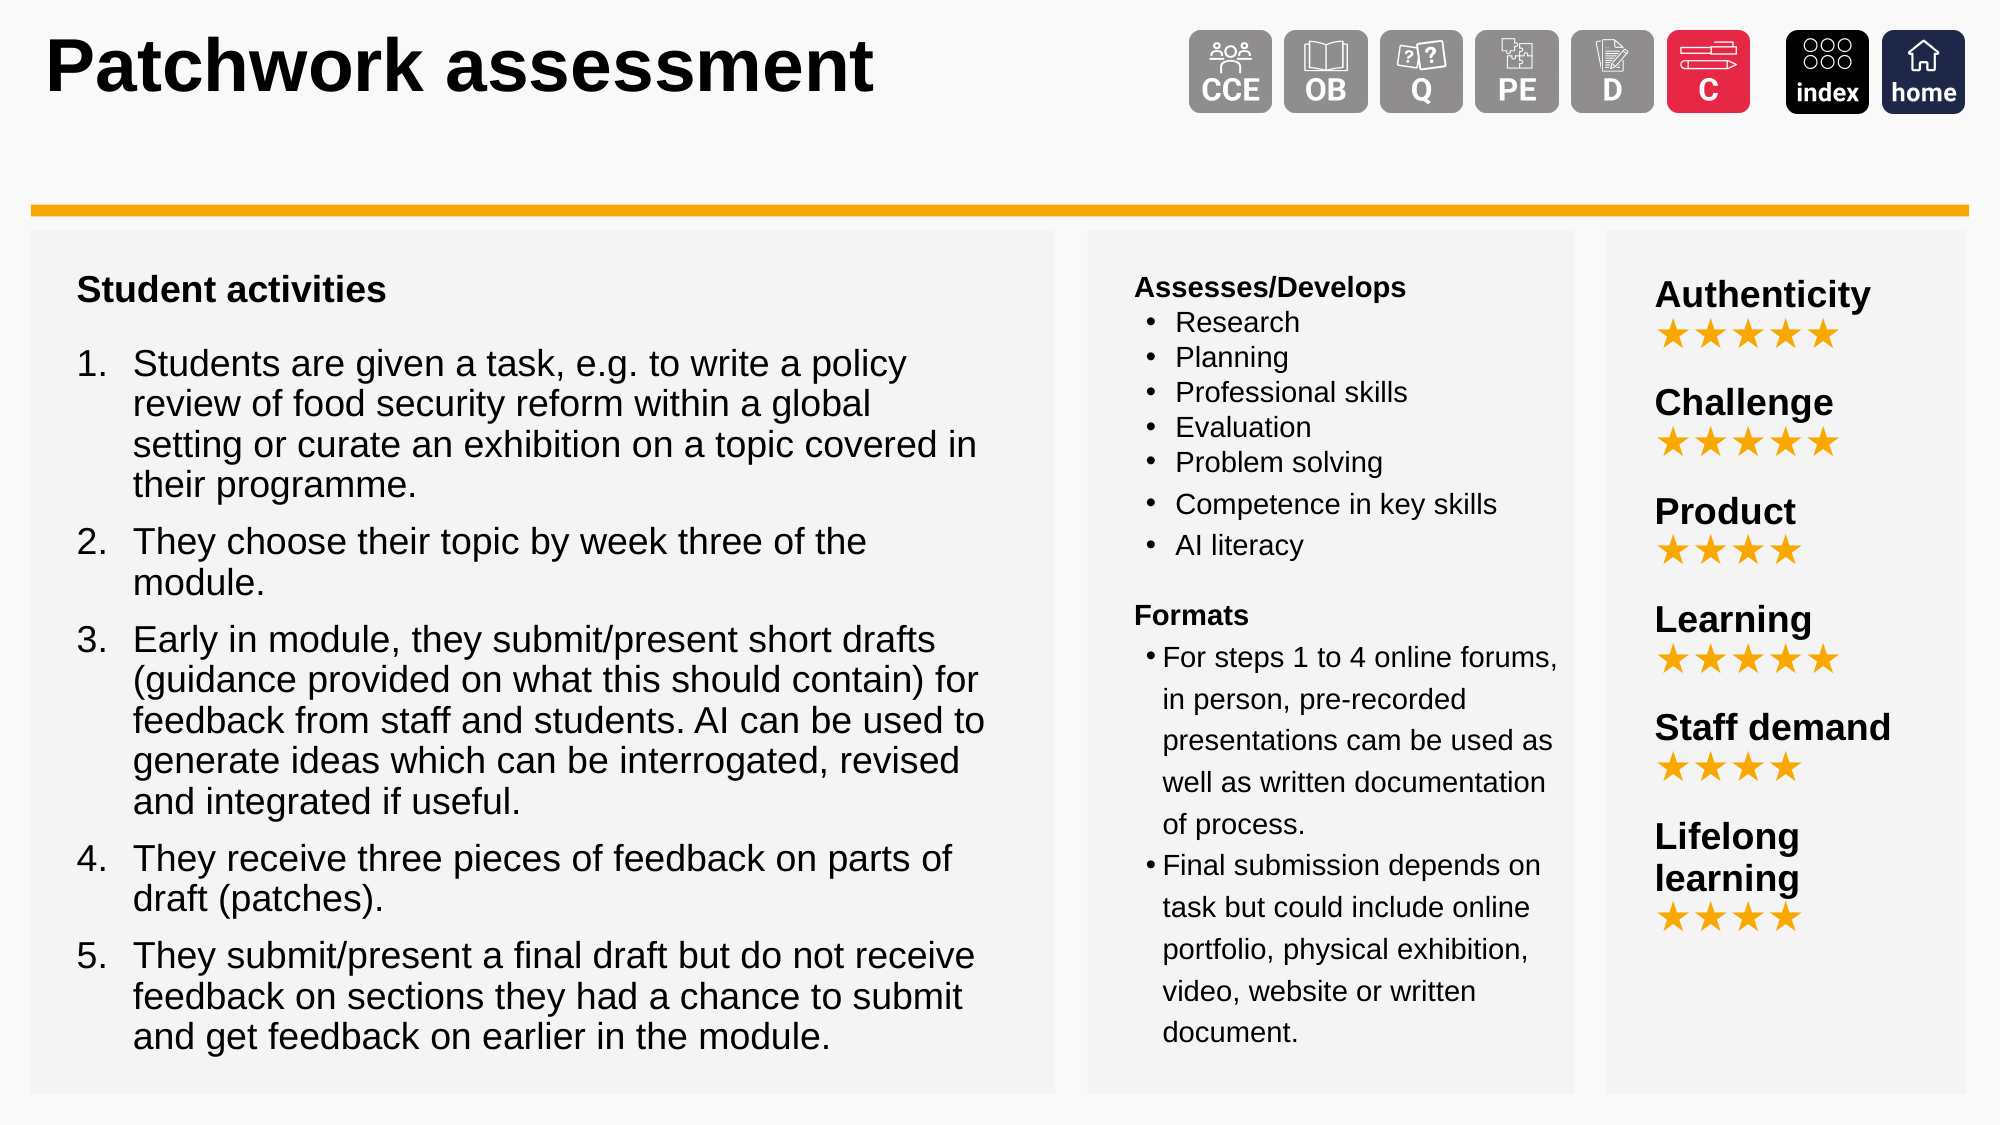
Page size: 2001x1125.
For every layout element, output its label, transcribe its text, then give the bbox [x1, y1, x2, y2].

picture [1475, 30, 1559, 113]
text_box Assesses/Develops Research Planning Professional skills Evaluation Problem solving Competence in key skills AI literacy Formats For steps 1 to 4 online forums, in person, pre-recorded presentations cam be used as well as written documentation of process. Final submission depends on task but could include online portfolio, physical exhibition, video, website or written document. [1119, 260, 1589, 1102]
picture [1380, 30, 1463, 113]
list Student activities Students are given a task, e.g. to write a policy review of food security reform within a global setting or curate an exhibition on a topic covered in their programme. They choose their topic by week three of the module. Early in module, they submit/present short drafts (guidance provided on what this should contain) for feedback from staff and students. AI can be used to generate ideas which can be interrogated, revised and integrated if useful. They receive three pieces of feedback on parts of draft (patches). They submit/present a final draft but do not receive feedback on sections they had a chance to submit and get feedback on earlier in the module. [61, 262, 1006, 1051]
picture [1667, 30, 1750, 113]
picture [1189, 30, 1272, 113]
picture [1882, 30, 1965, 114]
picture [1786, 30, 1869, 114]
picture [1571, 30, 1654, 113]
picture [1284, 30, 1368, 113]
title Patchwork assessment [30, 19, 1056, 188]
text_box Authenticity ★★★★★ Challenge ★★★★★ Product ★★★★ Learning ★★★★★ Staff demand ★★★★ Lifelong learning ★★★★ [1639, 265, 1932, 1078]
